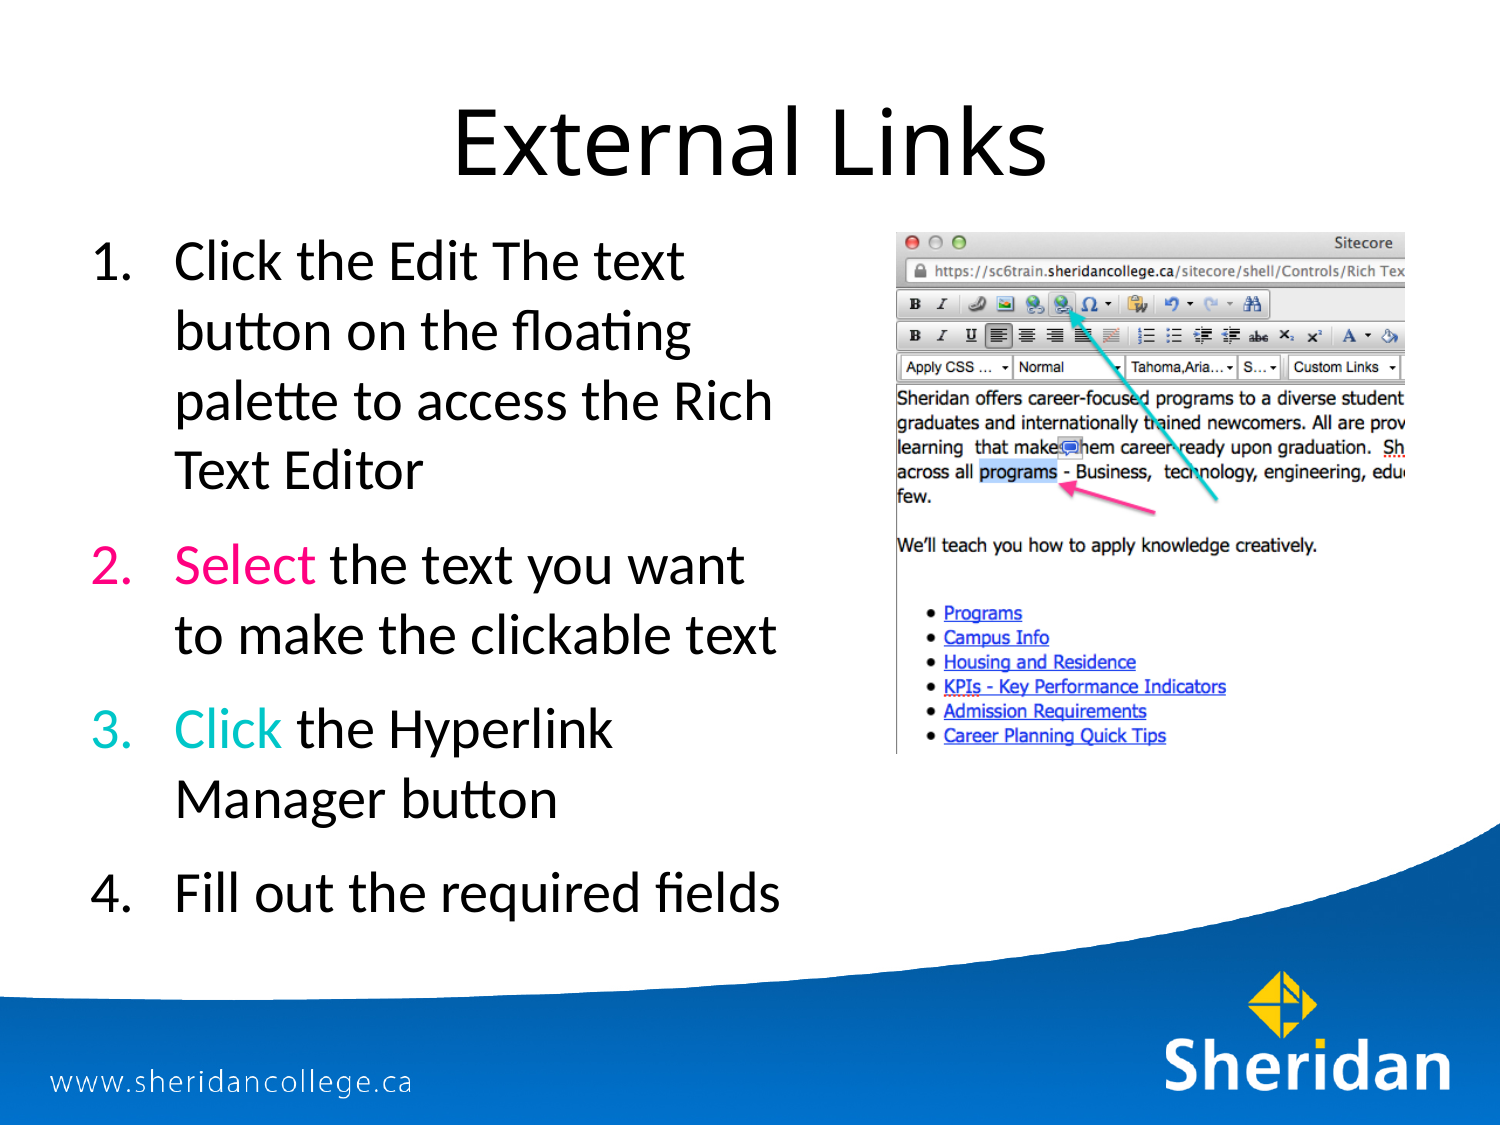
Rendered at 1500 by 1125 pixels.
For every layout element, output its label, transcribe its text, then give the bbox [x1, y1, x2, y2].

picture [0, 86, 1500, 1125]
list Click the Edit The text button on the floating palette to access the Rich Text Editor Select the text you want to make the clickable text Click the Hyperlink Manager button Fill out the required fields [75, 214, 824, 930]
title External Links [75, 45, 1425, 233]
